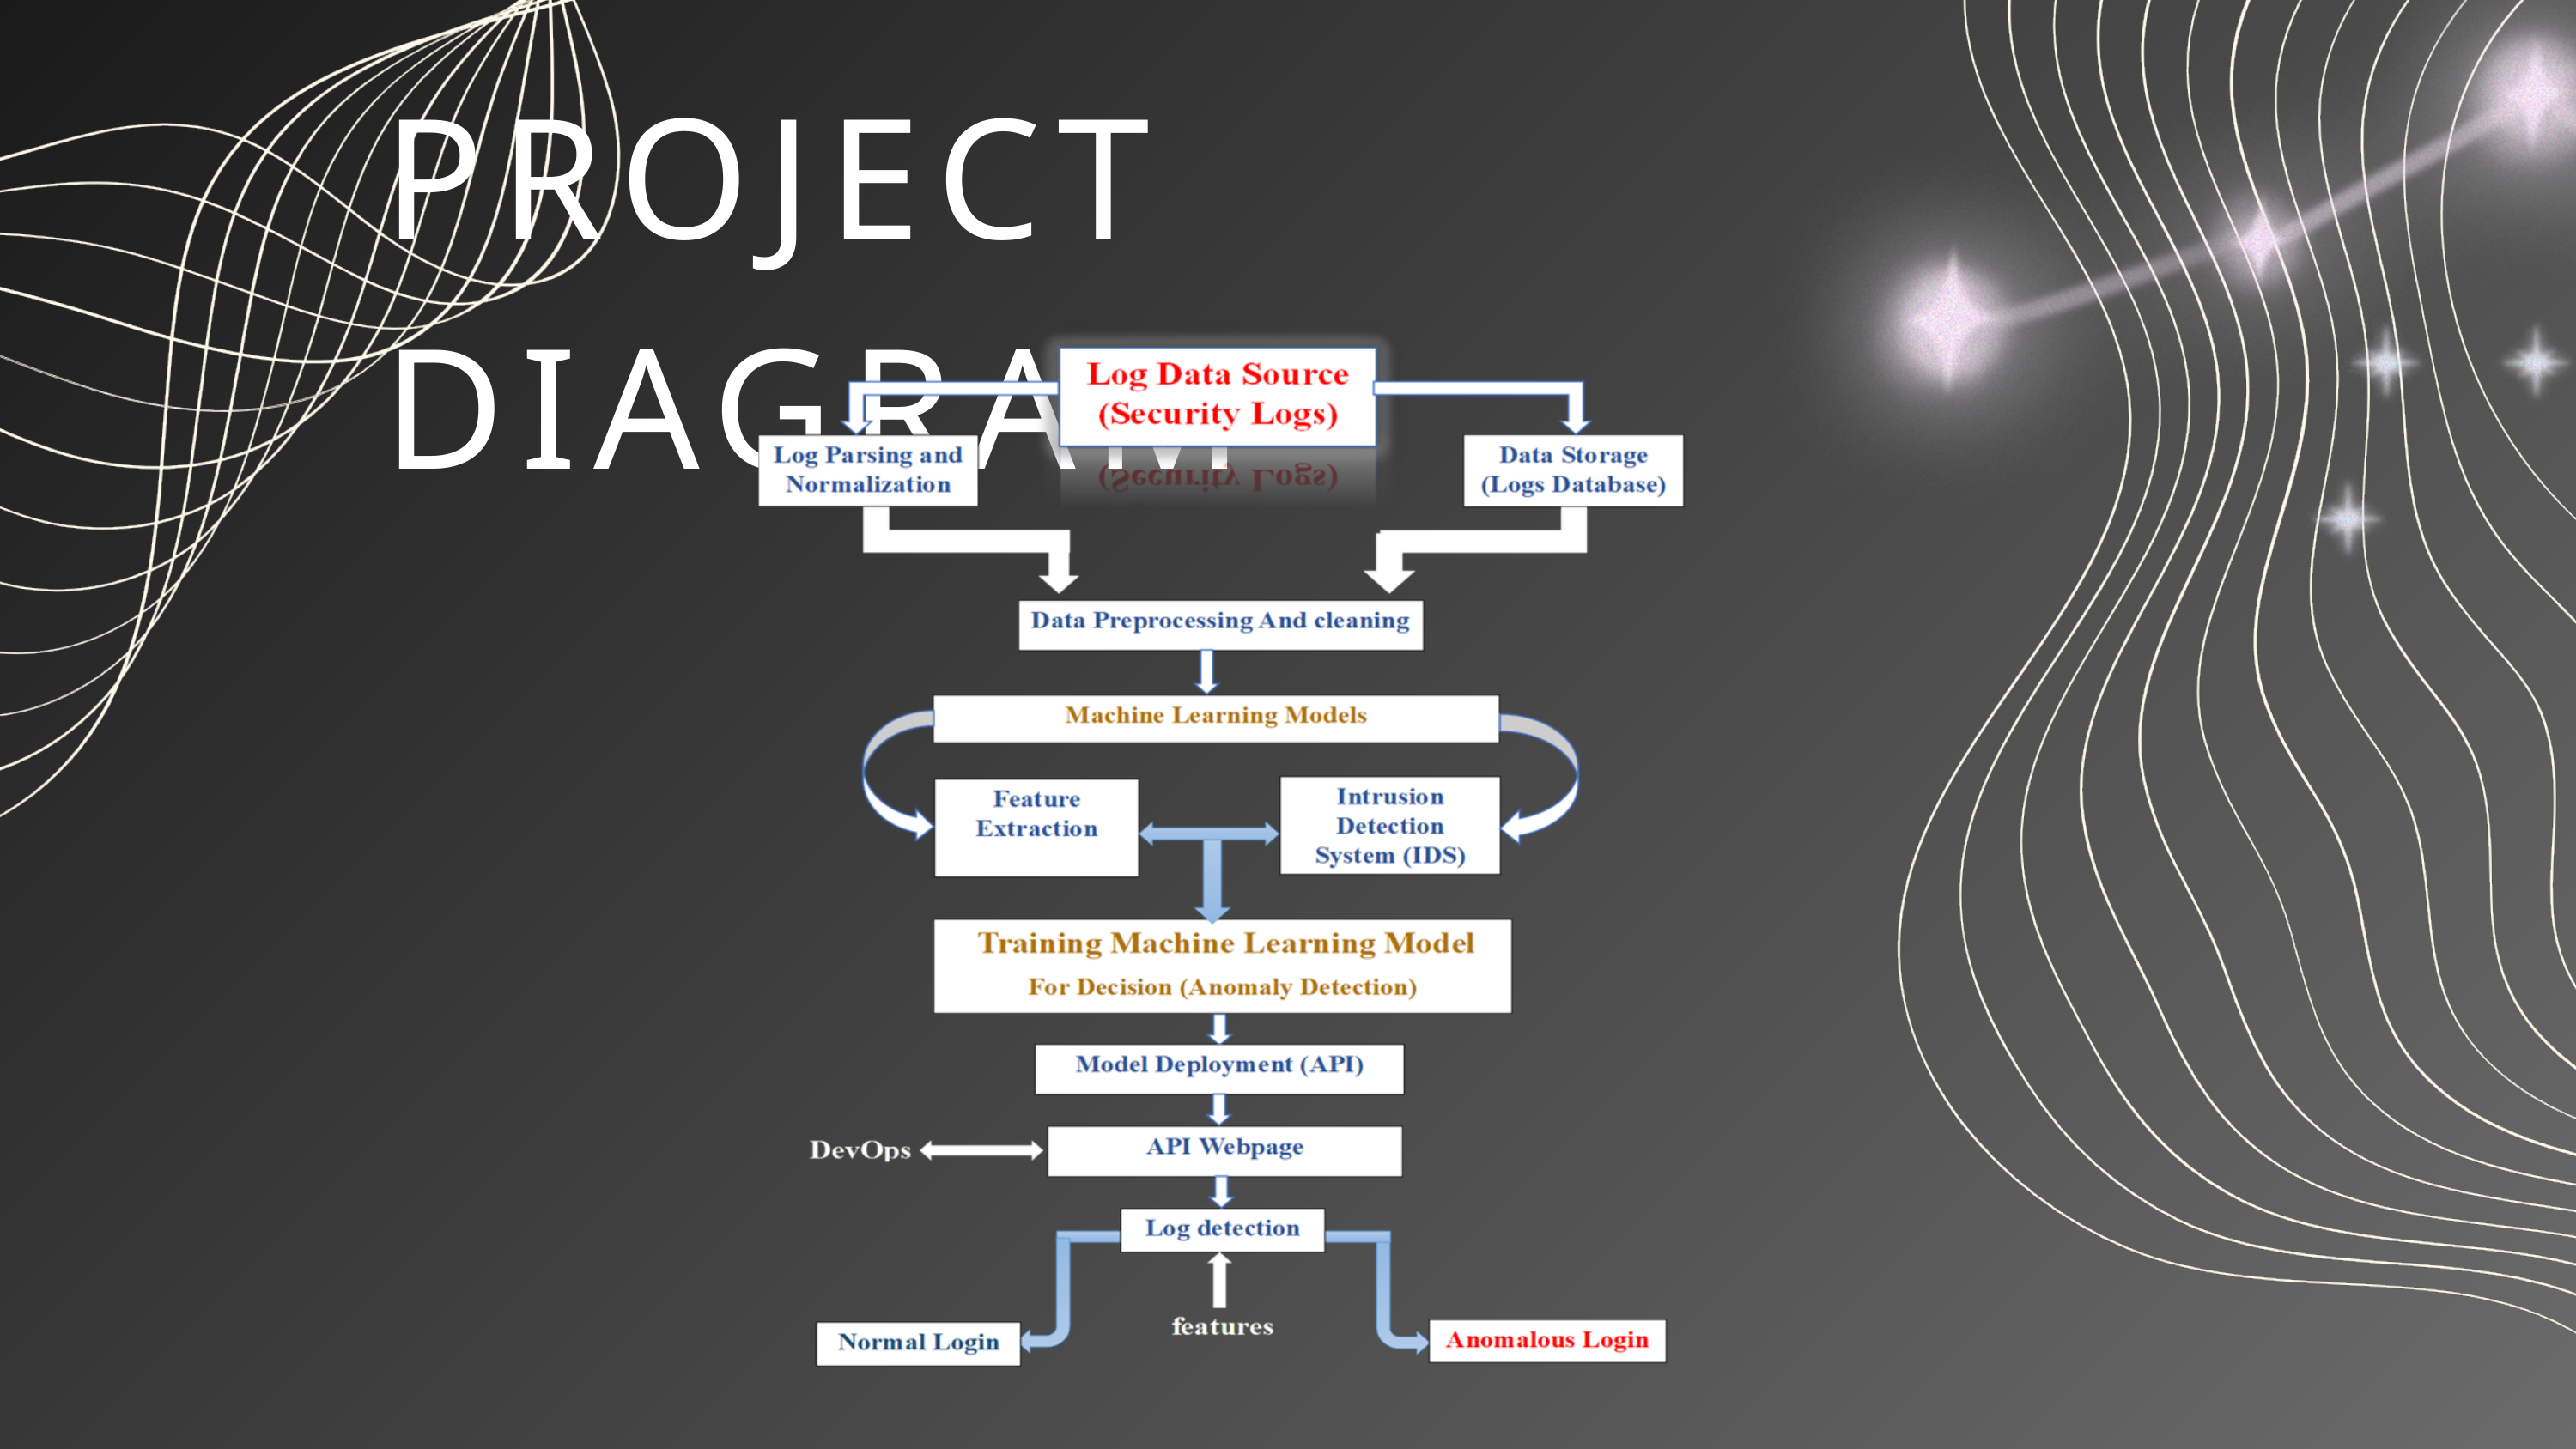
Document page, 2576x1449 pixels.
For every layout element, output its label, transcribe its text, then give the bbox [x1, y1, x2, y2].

text_box [0, 0, 1081, 844]
text_box [1759, 0, 2576, 566]
text_box [758, 319, 1688, 1371]
text_box PROJECT DIAGRAM [383, 42, 1759, 502]
text_box [1893, 566, 2576, 1449]
